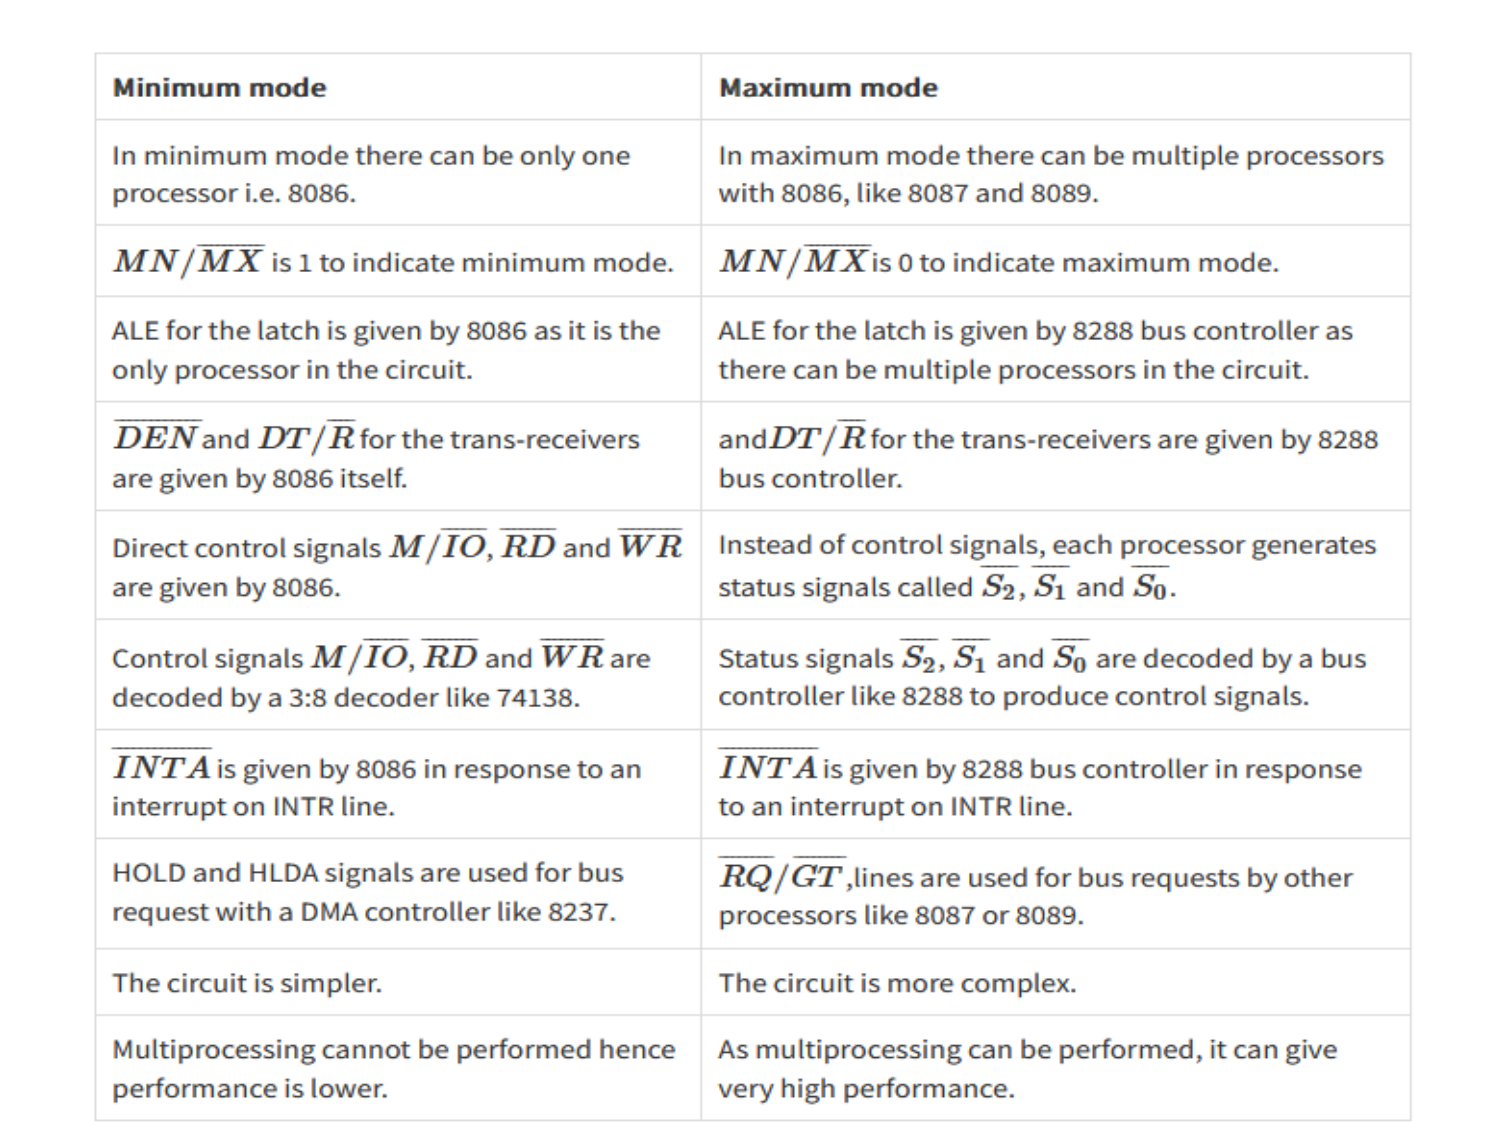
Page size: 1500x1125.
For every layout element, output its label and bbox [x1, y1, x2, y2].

list [93, 46, 1419, 1125]
